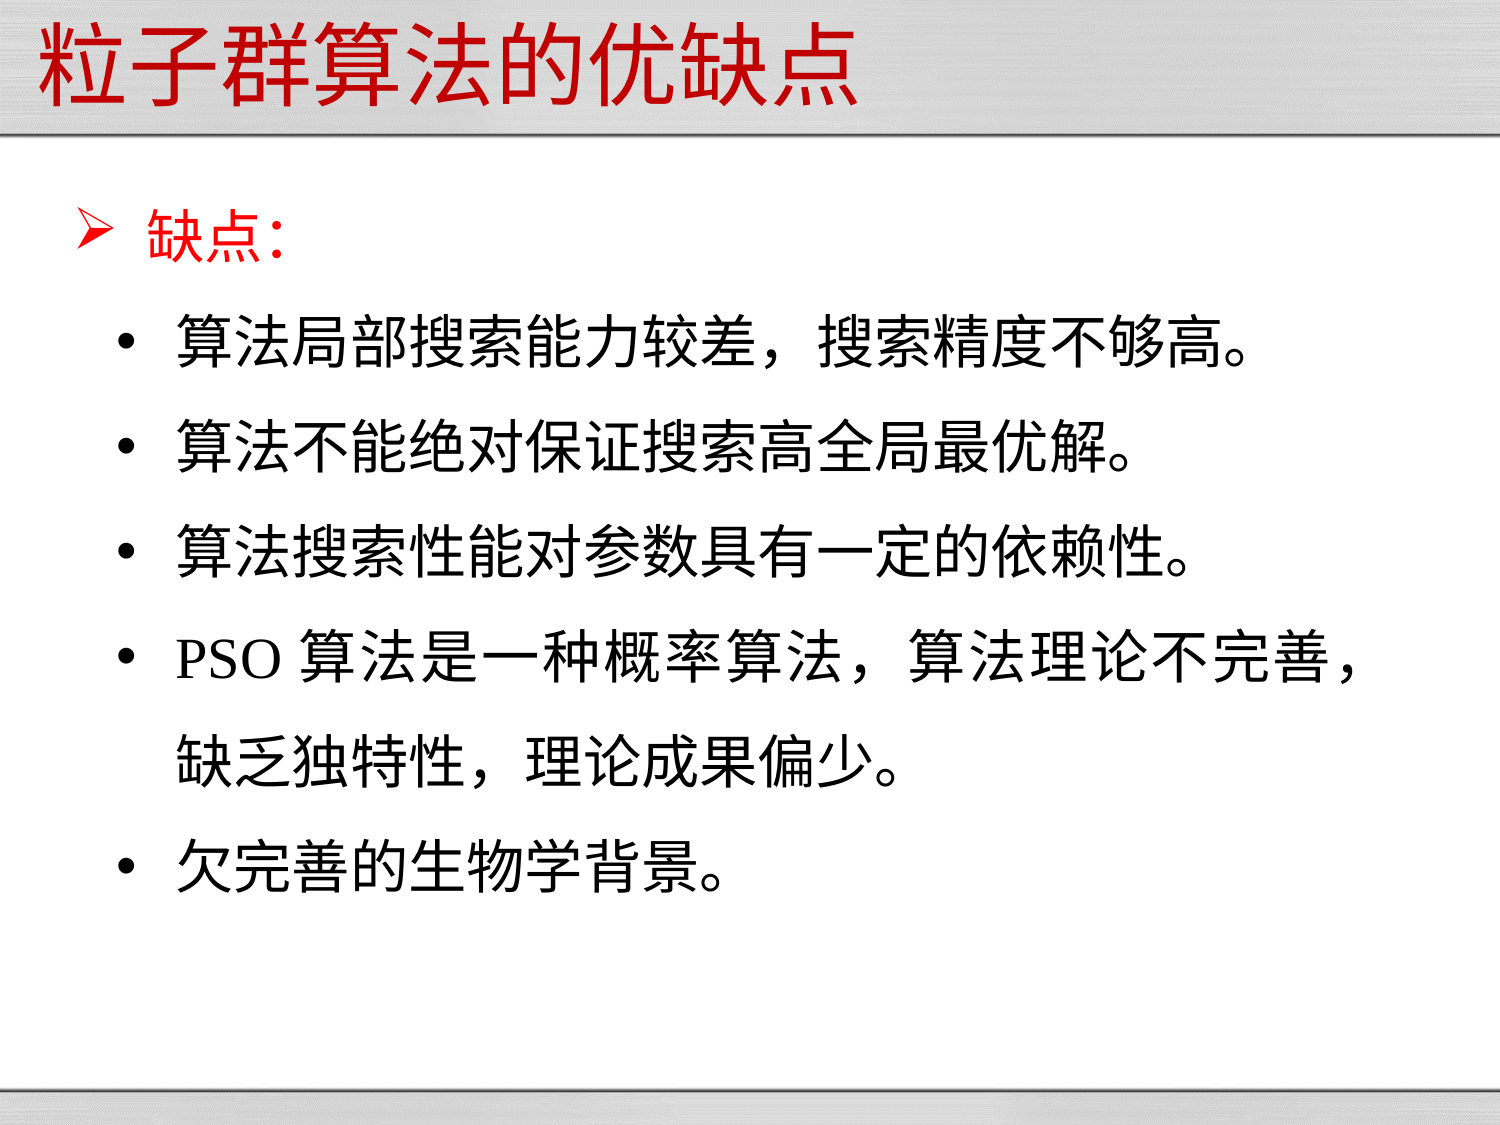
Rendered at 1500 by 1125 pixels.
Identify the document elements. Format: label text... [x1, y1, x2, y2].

picture [0, 0, 1500, 1125]
text_box 缺点： 算法局部搜索能力较差，搜索精度不够高。 算法不能绝对保证搜索高全局最优解。 算法搜索性能对参数具有一定的依赖性。 PSO算法是一种概率算法，算法理论不完善，缺乏独特性，理论成果偏少。 欠完善的生物学背景。 [57, 172, 1407, 908]
title 粒子群算法的优缺点 [25, 11, 1469, 130]
